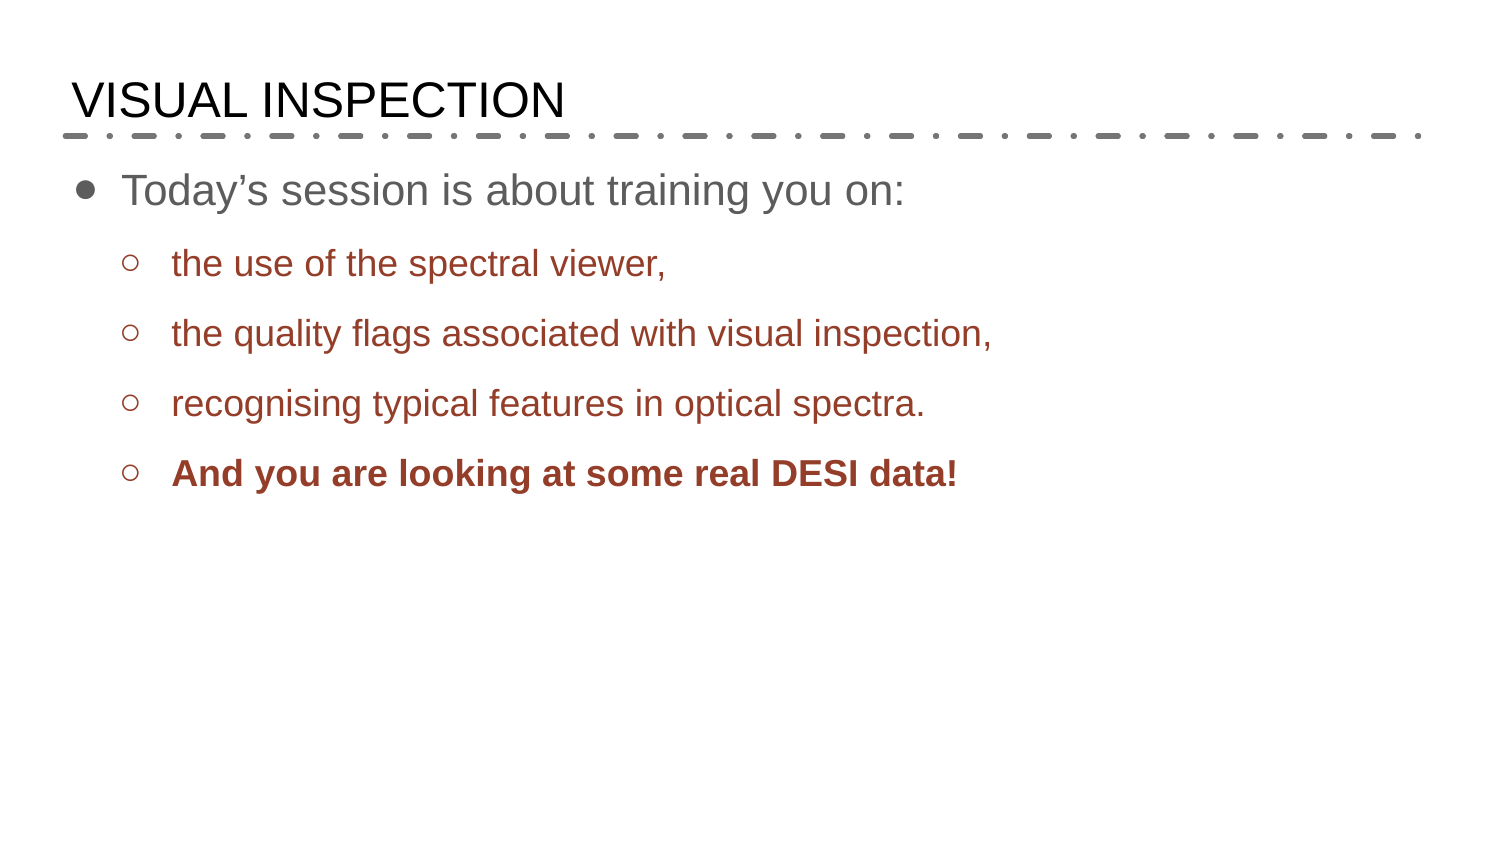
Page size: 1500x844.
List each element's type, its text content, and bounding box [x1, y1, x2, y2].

title VISUAL INSPECTION [65, 62, 1435, 126]
list Today’s session is about training you on: the use of the spectral viewer, the quality flags associated with visual inspection, recognising typical features in optical spectra. And you are looking at some real DESI data! [65, 156, 1435, 782]
